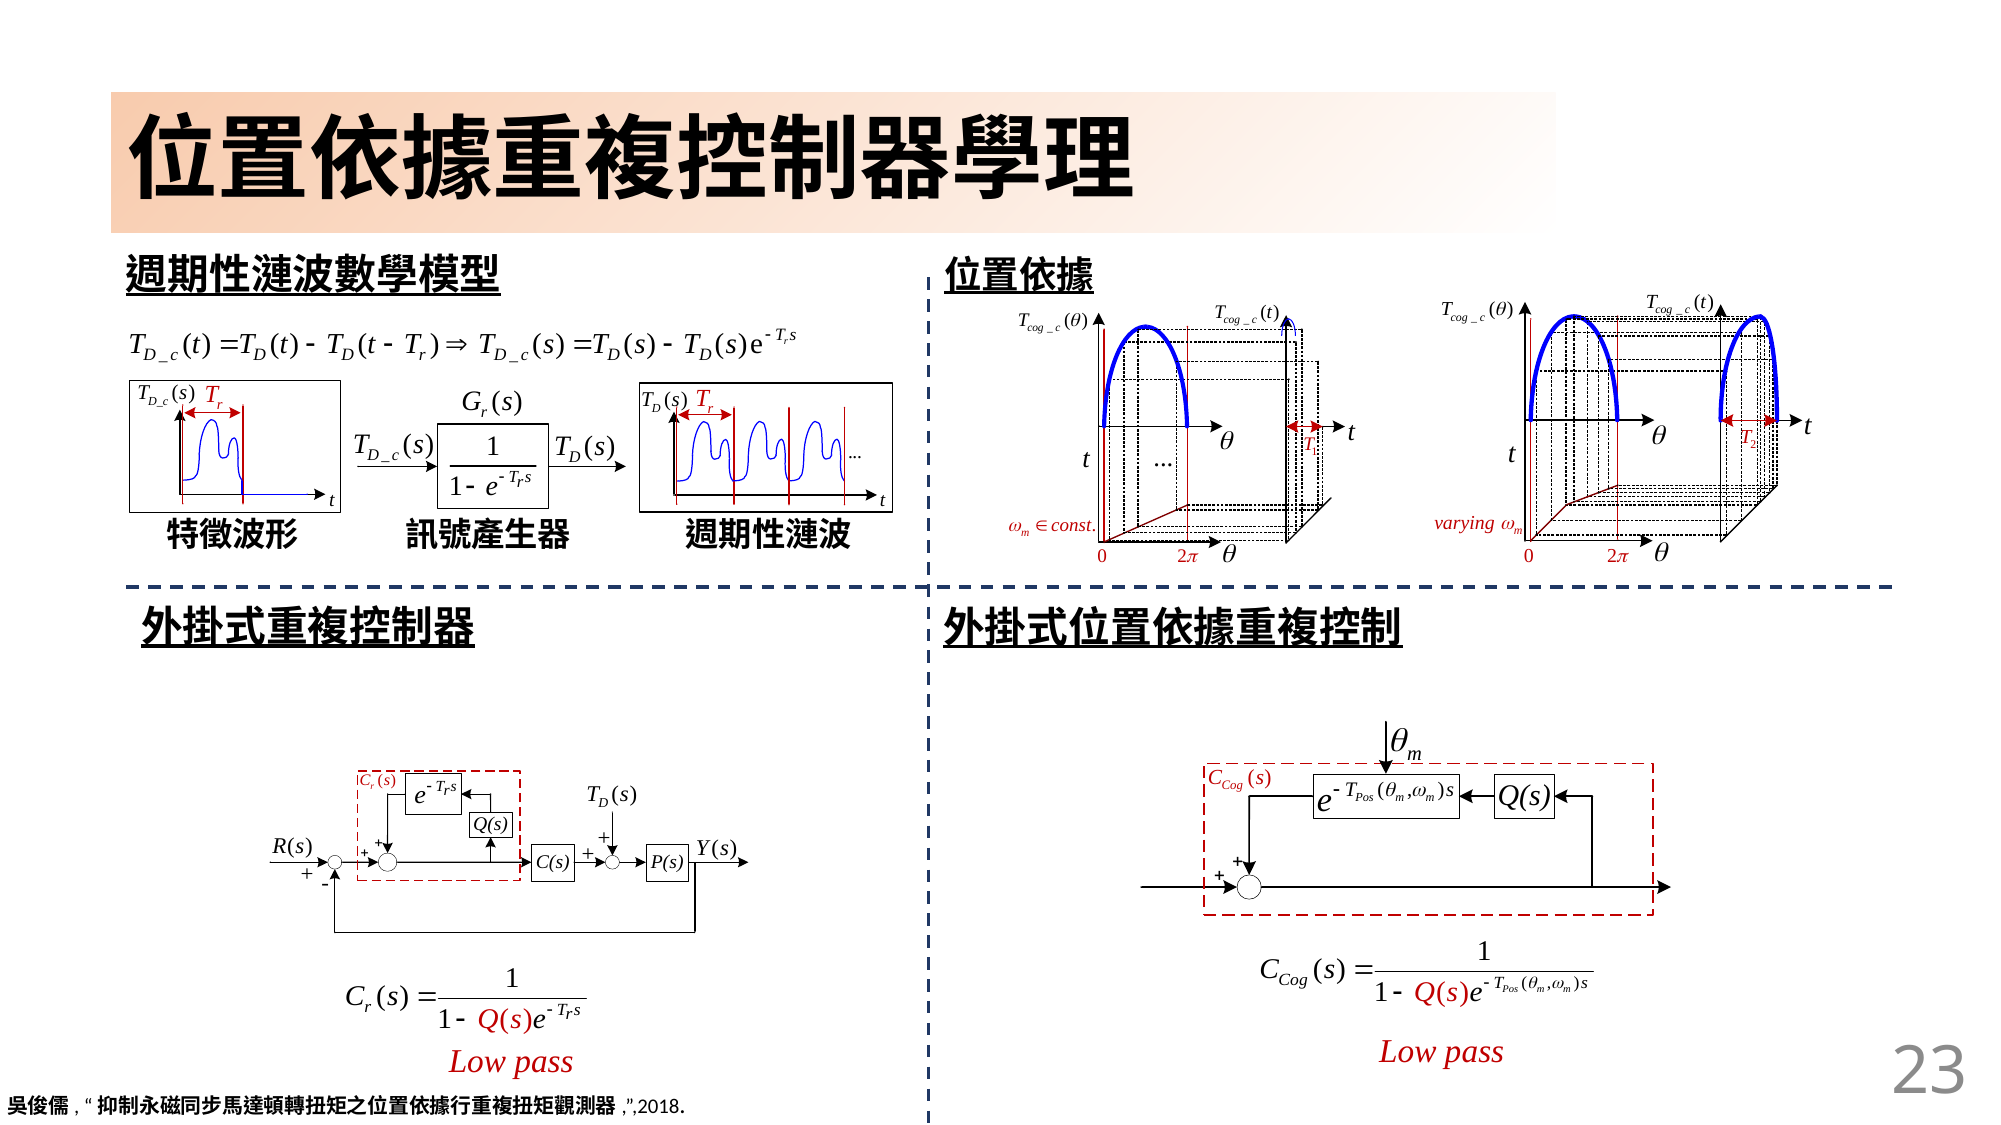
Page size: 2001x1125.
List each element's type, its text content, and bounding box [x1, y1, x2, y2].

text_box Low pass [433, 1041, 589, 1081]
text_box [1001, 296, 1364, 573]
slide_number 23 [1605, 997, 1983, 1125]
text_box 特徵波形 [151, 520, 315, 561]
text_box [253, 767, 763, 947]
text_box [126, 322, 801, 370]
text_box 週期性漣波數學模型 [111, 240, 528, 306]
text_box 吳俊儒, “抑制永磁同步馬達頓轉扭矩之位置依據行重複扭矩觀測器,”,2018. [0, 1081, 701, 1125]
text_box 位置依據 [929, 243, 1110, 303]
text_box 外掛式重複控制器 [126, 592, 543, 657]
text_box 週期性漣波 [671, 520, 868, 561]
text_box 訊號產生器 [390, 520, 587, 561]
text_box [126, 375, 896, 520]
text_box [1123, 703, 1689, 934]
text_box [1256, 933, 1599, 1014]
text_box 外掛式位置依據重複控制 [929, 592, 1477, 658]
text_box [341, 960, 592, 1041]
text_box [1427, 284, 1821, 573]
text_box Low pass [1364, 1022, 1520, 1077]
title 位置依據重複控制器學理 [111, 92, 1556, 233]
